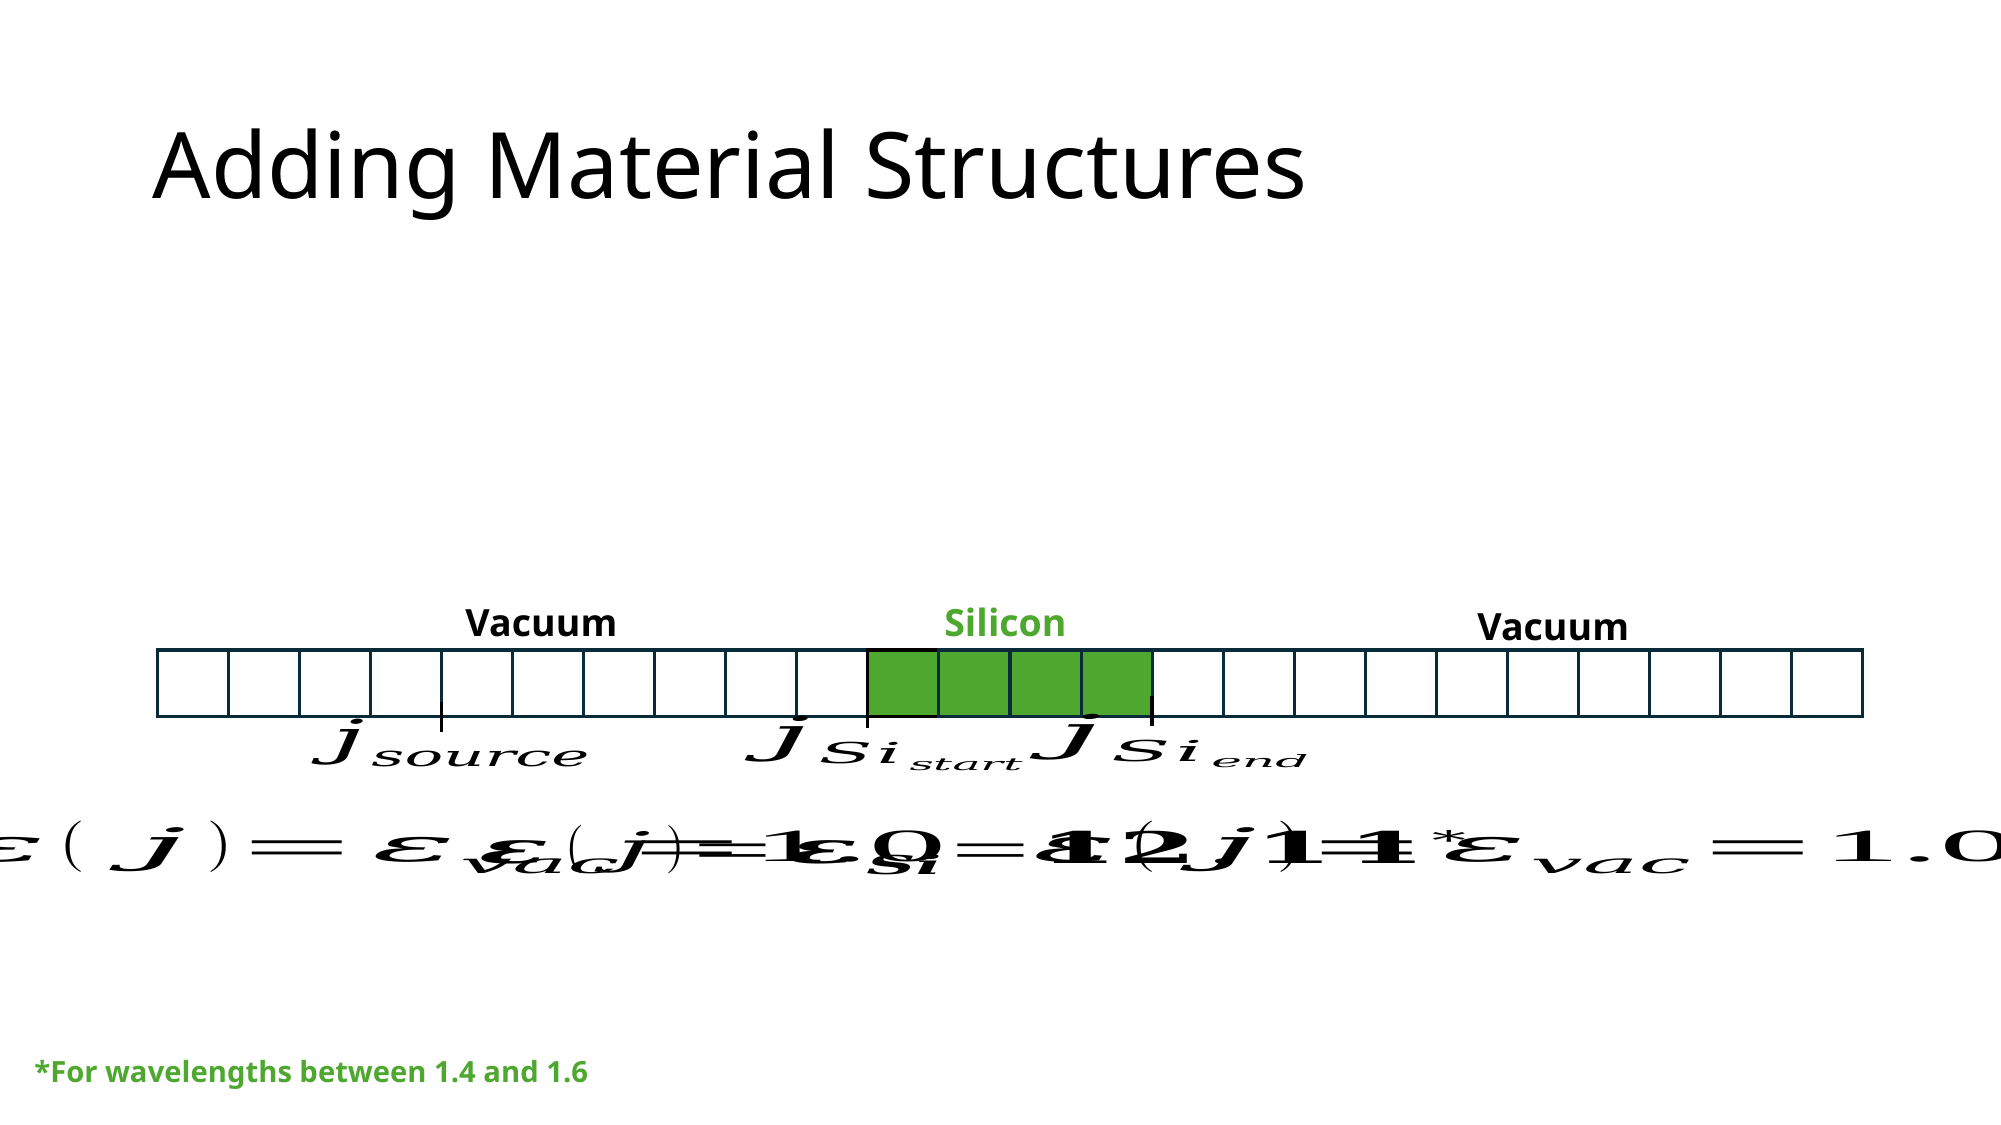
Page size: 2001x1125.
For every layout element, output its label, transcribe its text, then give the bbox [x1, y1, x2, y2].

text_box [937, 652, 1009, 718]
text_box [866, 648, 937, 718]
text_box [1719, 656, 1790, 718]
text_box [1435, 648, 1506, 718]
text_box Silicon [929, 592, 1304, 652]
text_box [369, 648, 440, 718]
text_box [1577, 656, 1648, 718]
text_box [1648, 656, 1719, 718]
text_box [653, 652, 724, 718]
text_box [582, 652, 653, 718]
text_box [1790, 648, 1864, 718]
text_box [1293, 648, 1364, 718]
text_box [511, 652, 582, 718]
text_box [298, 648, 369, 718]
text_box [1364, 648, 1435, 718]
text_box Vacuum [450, 592, 825, 652]
text_box [1506, 656, 1577, 718]
text_box [227, 648, 298, 718]
text_box [724, 652, 795, 718]
text_box [156, 648, 227, 718]
text_box Vacuum [1462, 595, 1837, 656]
text_box [795, 648, 866, 718]
text_box [1222, 652, 1293, 718]
text_box [1080, 652, 1151, 718]
text_box [1151, 652, 1222, 718]
text_box [1009, 652, 1080, 718]
title Adding Material Structures [137, 59, 1863, 278]
text_box [440, 648, 511, 718]
